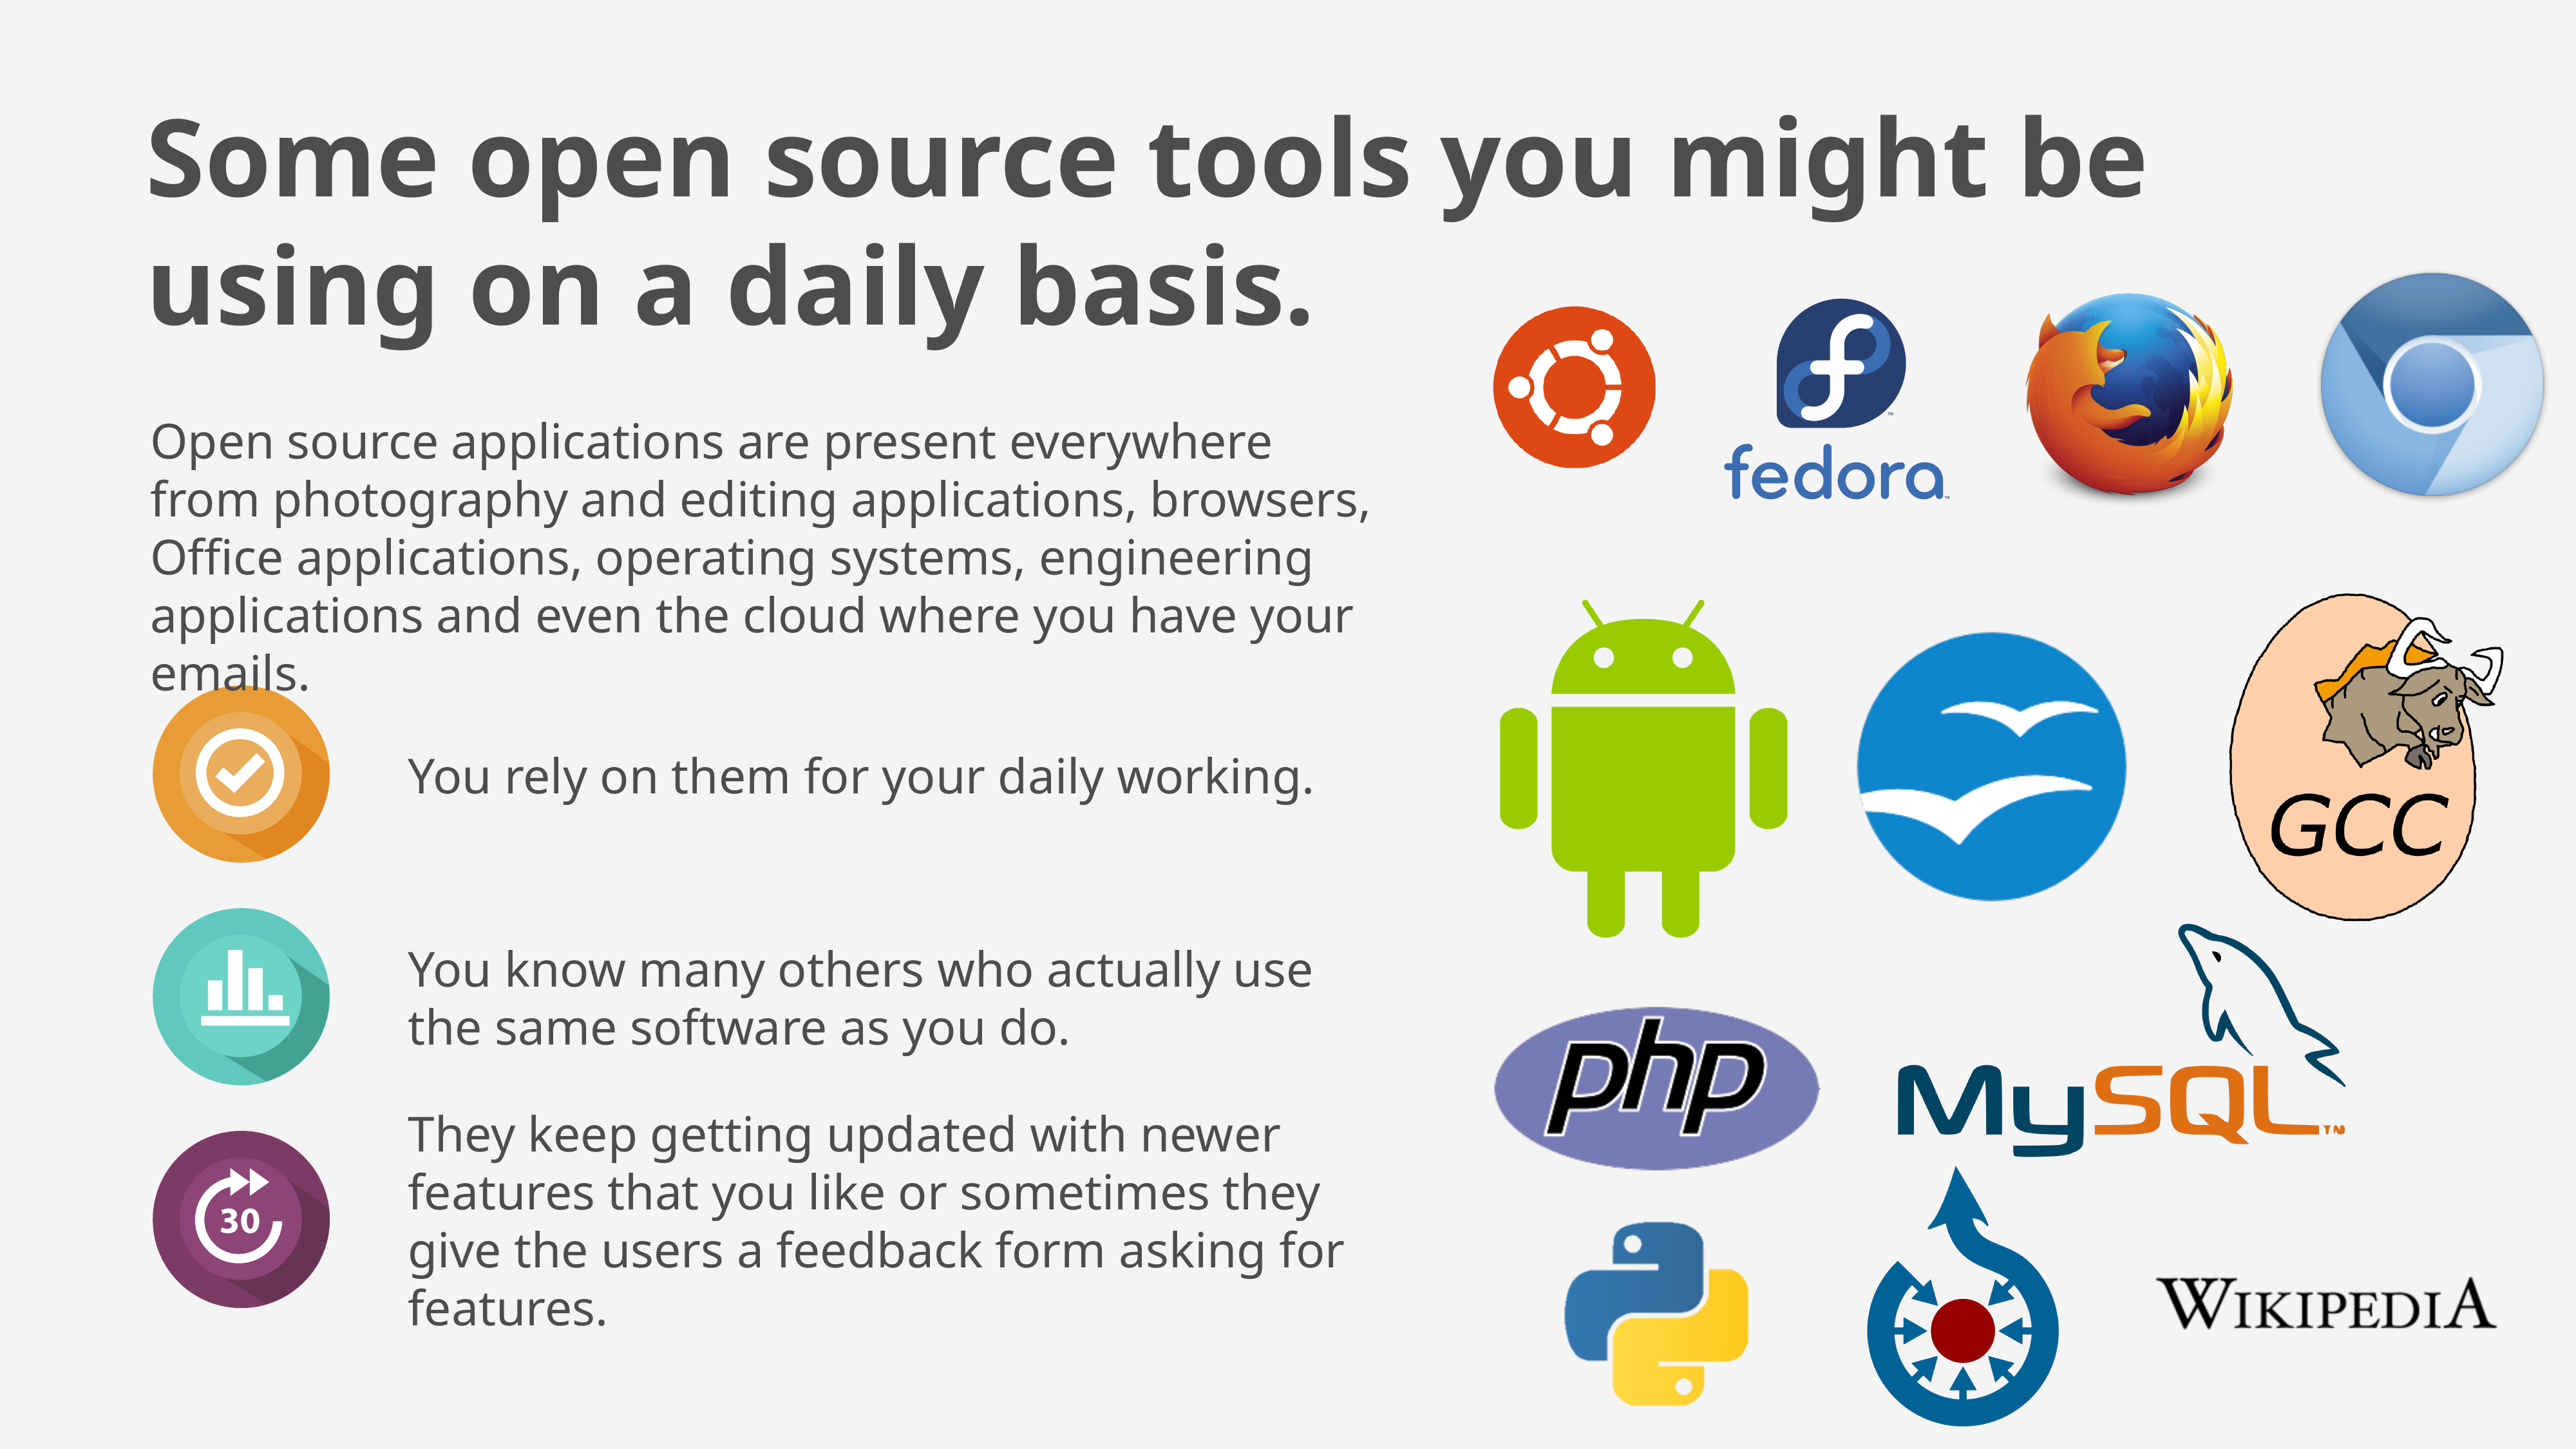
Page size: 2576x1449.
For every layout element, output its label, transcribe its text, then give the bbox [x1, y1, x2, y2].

picture [1721, 290, 1952, 521]
text_box [248, 968, 263, 1010]
text_box Some open source tools you might be using on a daily basis. [146, 89, 2460, 249]
picture [1987, 260, 2280, 535]
text_box [228, 950, 243, 1010]
text_box [223, 1179, 330, 1304]
text_box [153, 685, 330, 863]
picture [1455, 967, 1858, 1428]
text_box Open source applications are present everywhere from photography and editing applications, browsers, Office applications, operating systems, engineering applications and even the cloud where you have your emails. [150, 410, 1387, 599]
text_box [179, 712, 302, 835]
text_box [153, 908, 330, 1086]
text_box [179, 1157, 302, 1280]
picture [1470, 595, 1815, 940]
text_box [224, 956, 330, 1081]
text_box [207, 980, 223, 1010]
text_box [201, 734, 279, 812]
text_box [153, 1131, 330, 1309]
text_box You know many others who actually use the same software as you do. [402, 932, 1387, 1061]
text_box [201, 1016, 290, 1026]
picture [2315, 268, 2551, 505]
text_box You rely on them for your daily working. [402, 710, 1387, 839]
text_box They keep getting updated with newer features that you like or sometimes they give the users a feedback form asking for features. [402, 1155, 1387, 1284]
text_box [268, 995, 283, 1010]
text_box [194, 1168, 283, 1264]
picture [1493, 306, 1656, 468]
text_box [179, 934, 302, 1057]
text_box [222, 734, 330, 859]
picture [1820, 587, 2528, 1449]
